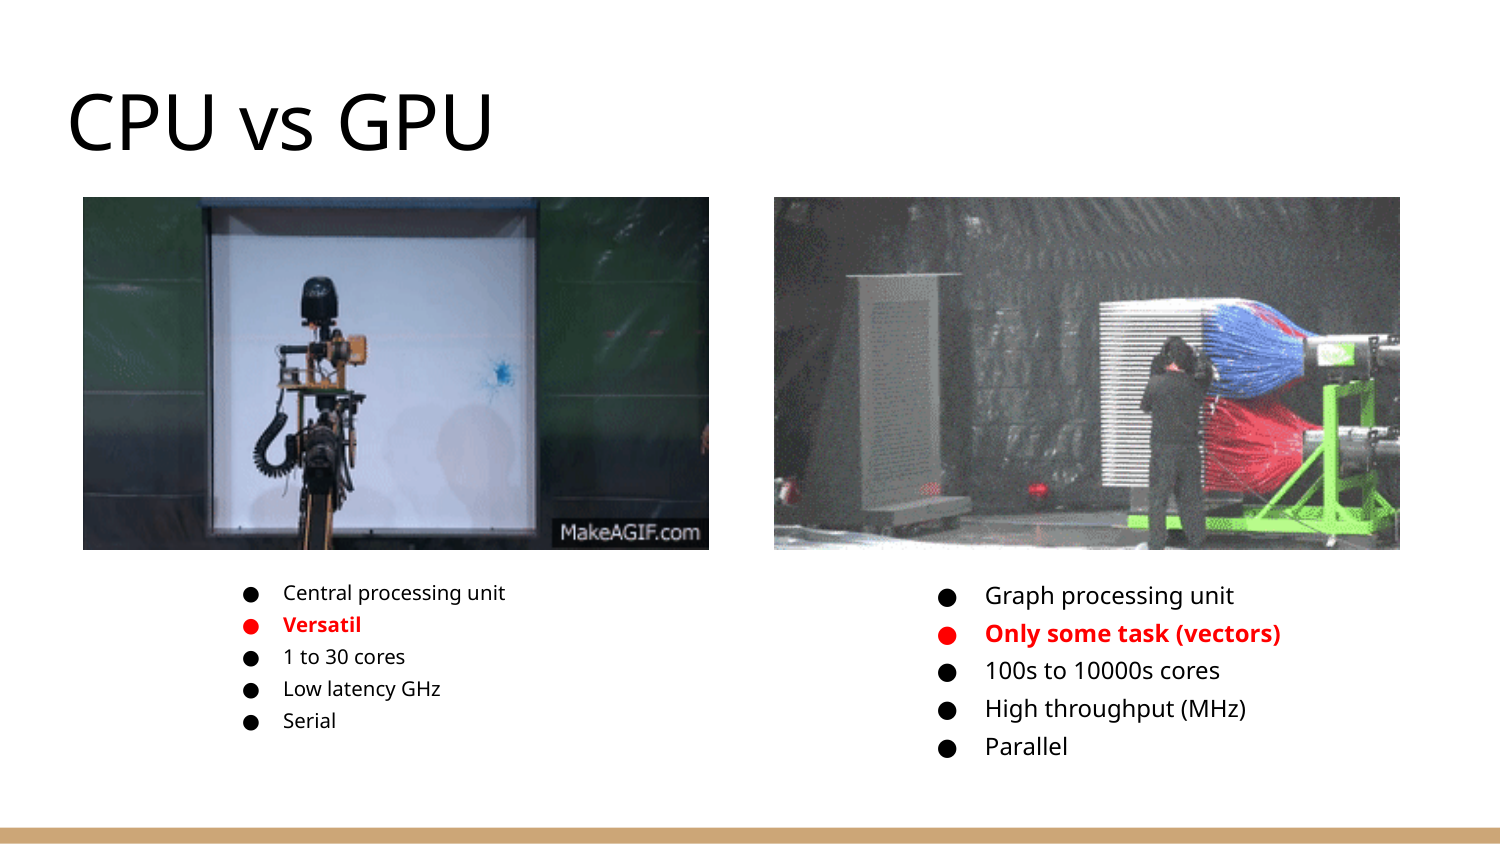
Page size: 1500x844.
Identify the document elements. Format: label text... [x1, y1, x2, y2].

list Central processing unit Versatil 1 to 30 cores Low latency GHz Serial [206, 558, 585, 752]
title CPU vs GPU [51, 51, 1449, 189]
picture [82, 197, 709, 550]
list Graph processing unit Only some task (vectors) 100s to 10000s cores High throughput (MHz) Parallel [897, 558, 1429, 779]
picture [774, 197, 1400, 550]
